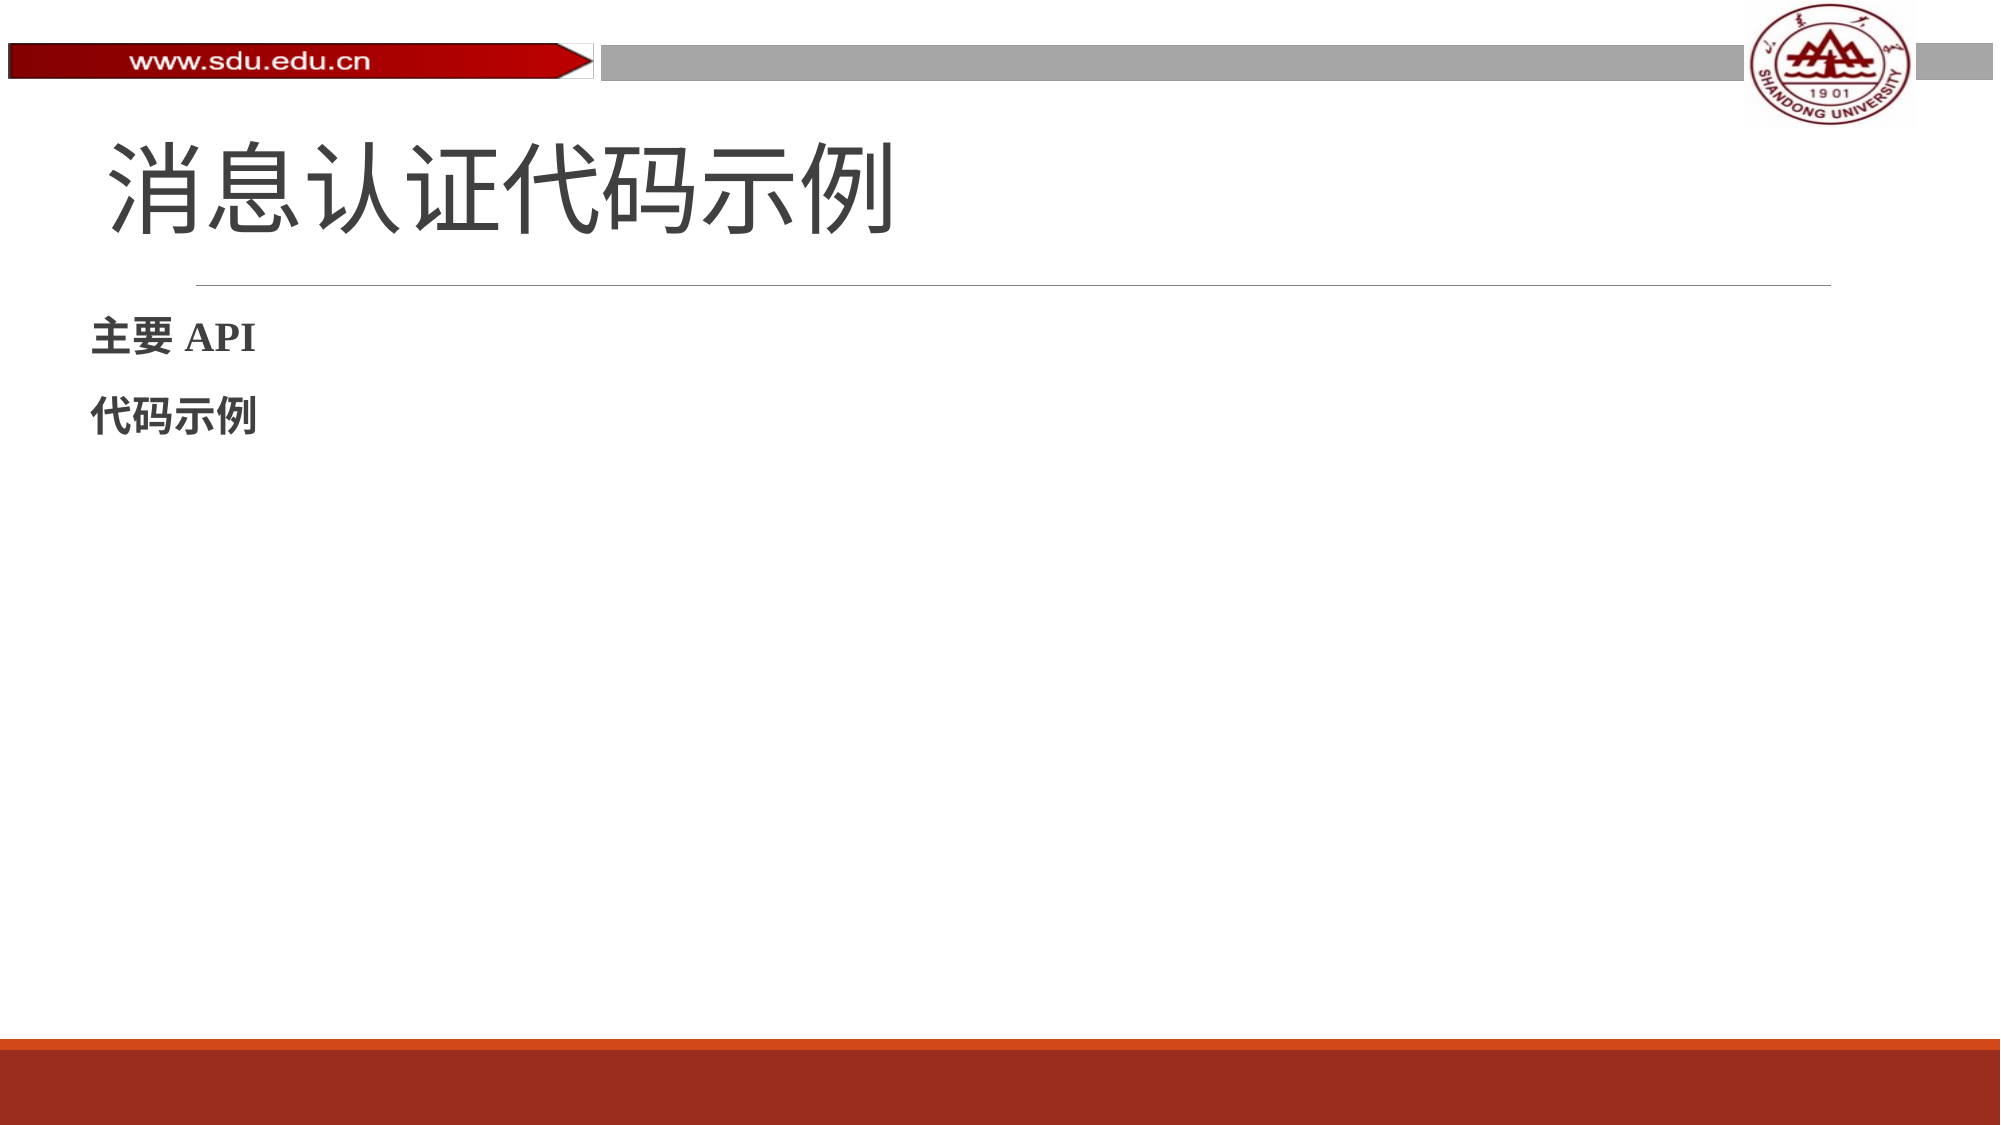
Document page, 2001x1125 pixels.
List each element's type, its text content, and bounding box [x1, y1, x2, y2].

picture [8, 0, 1993, 102]
list 主要API 代码示例 [90, 302, 1945, 963]
title 消息认证代码示例 [90, 102, 1945, 255]
